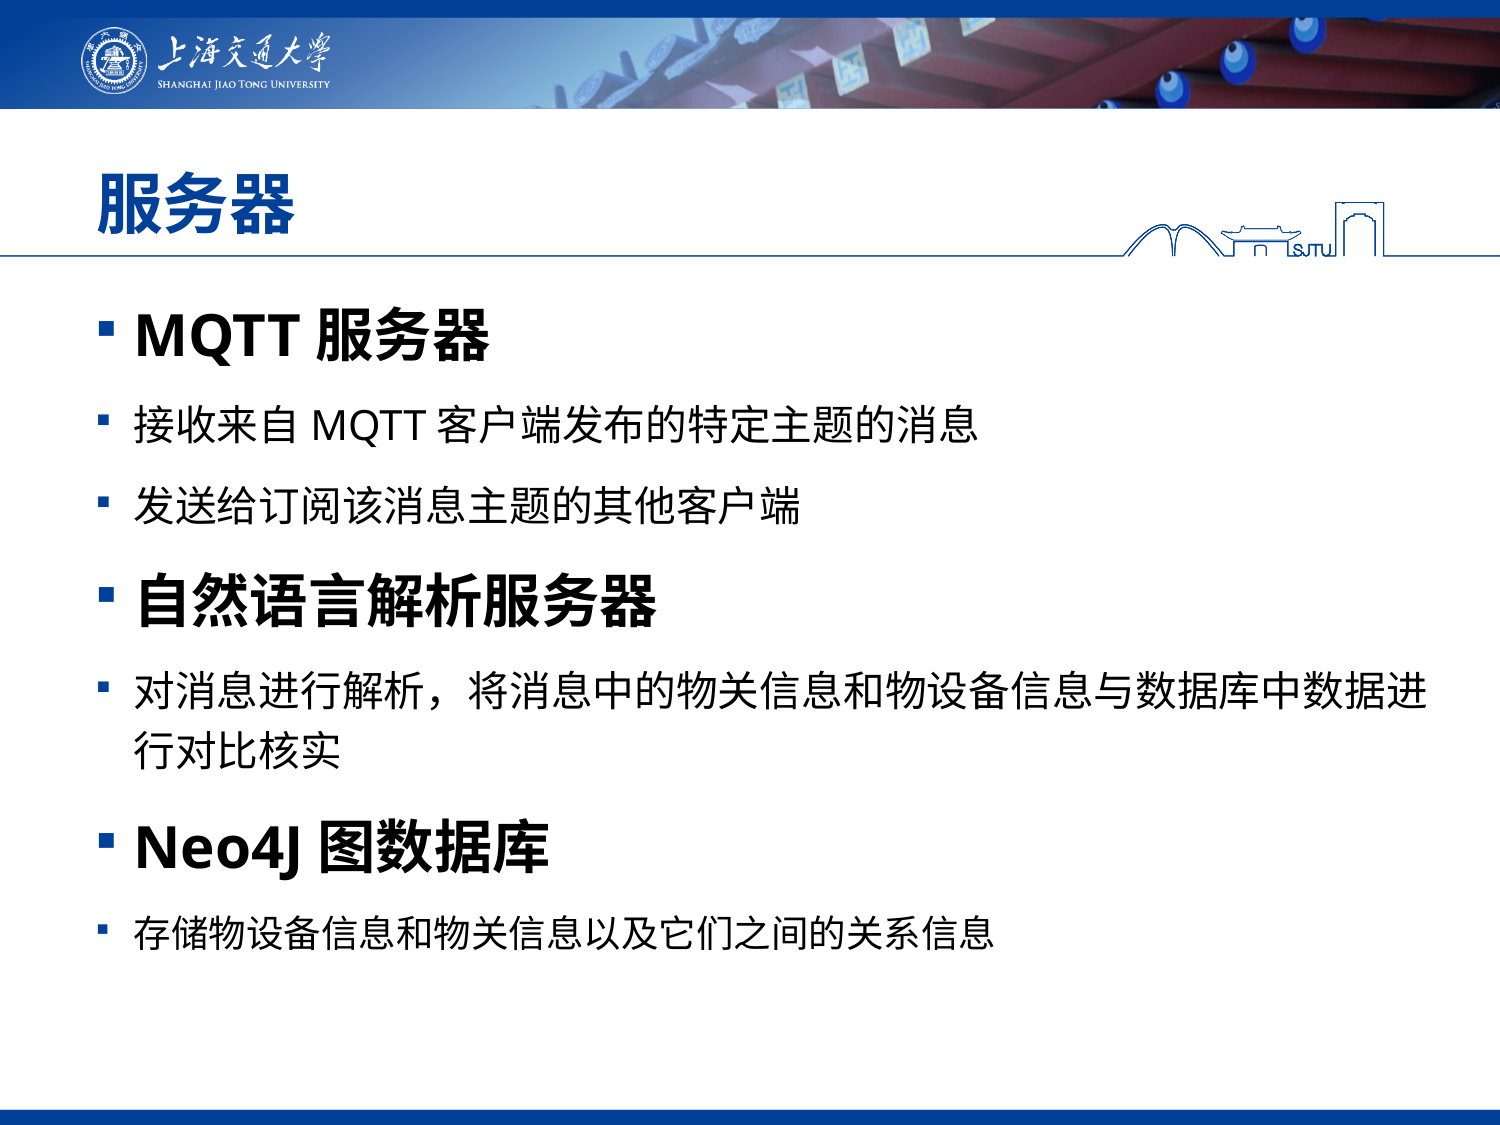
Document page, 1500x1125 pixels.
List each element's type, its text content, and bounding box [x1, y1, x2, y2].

picture [0, 18, 1500, 109]
list MQTT服务器 接收来自MQTT客户端发布的特定主题的消息 发送给订阅该消息主题的其他客户端 自然语言解析服务器 对消息进行解析，将消息中的物关信息和物设备信息与数据库中数据进行对比核实 Neo4J图数据库 存储物设备信息和物关信息以及它们之间的关系信息 [81, 276, 1455, 1084]
title 服务器 [81, 159, 1455, 254]
